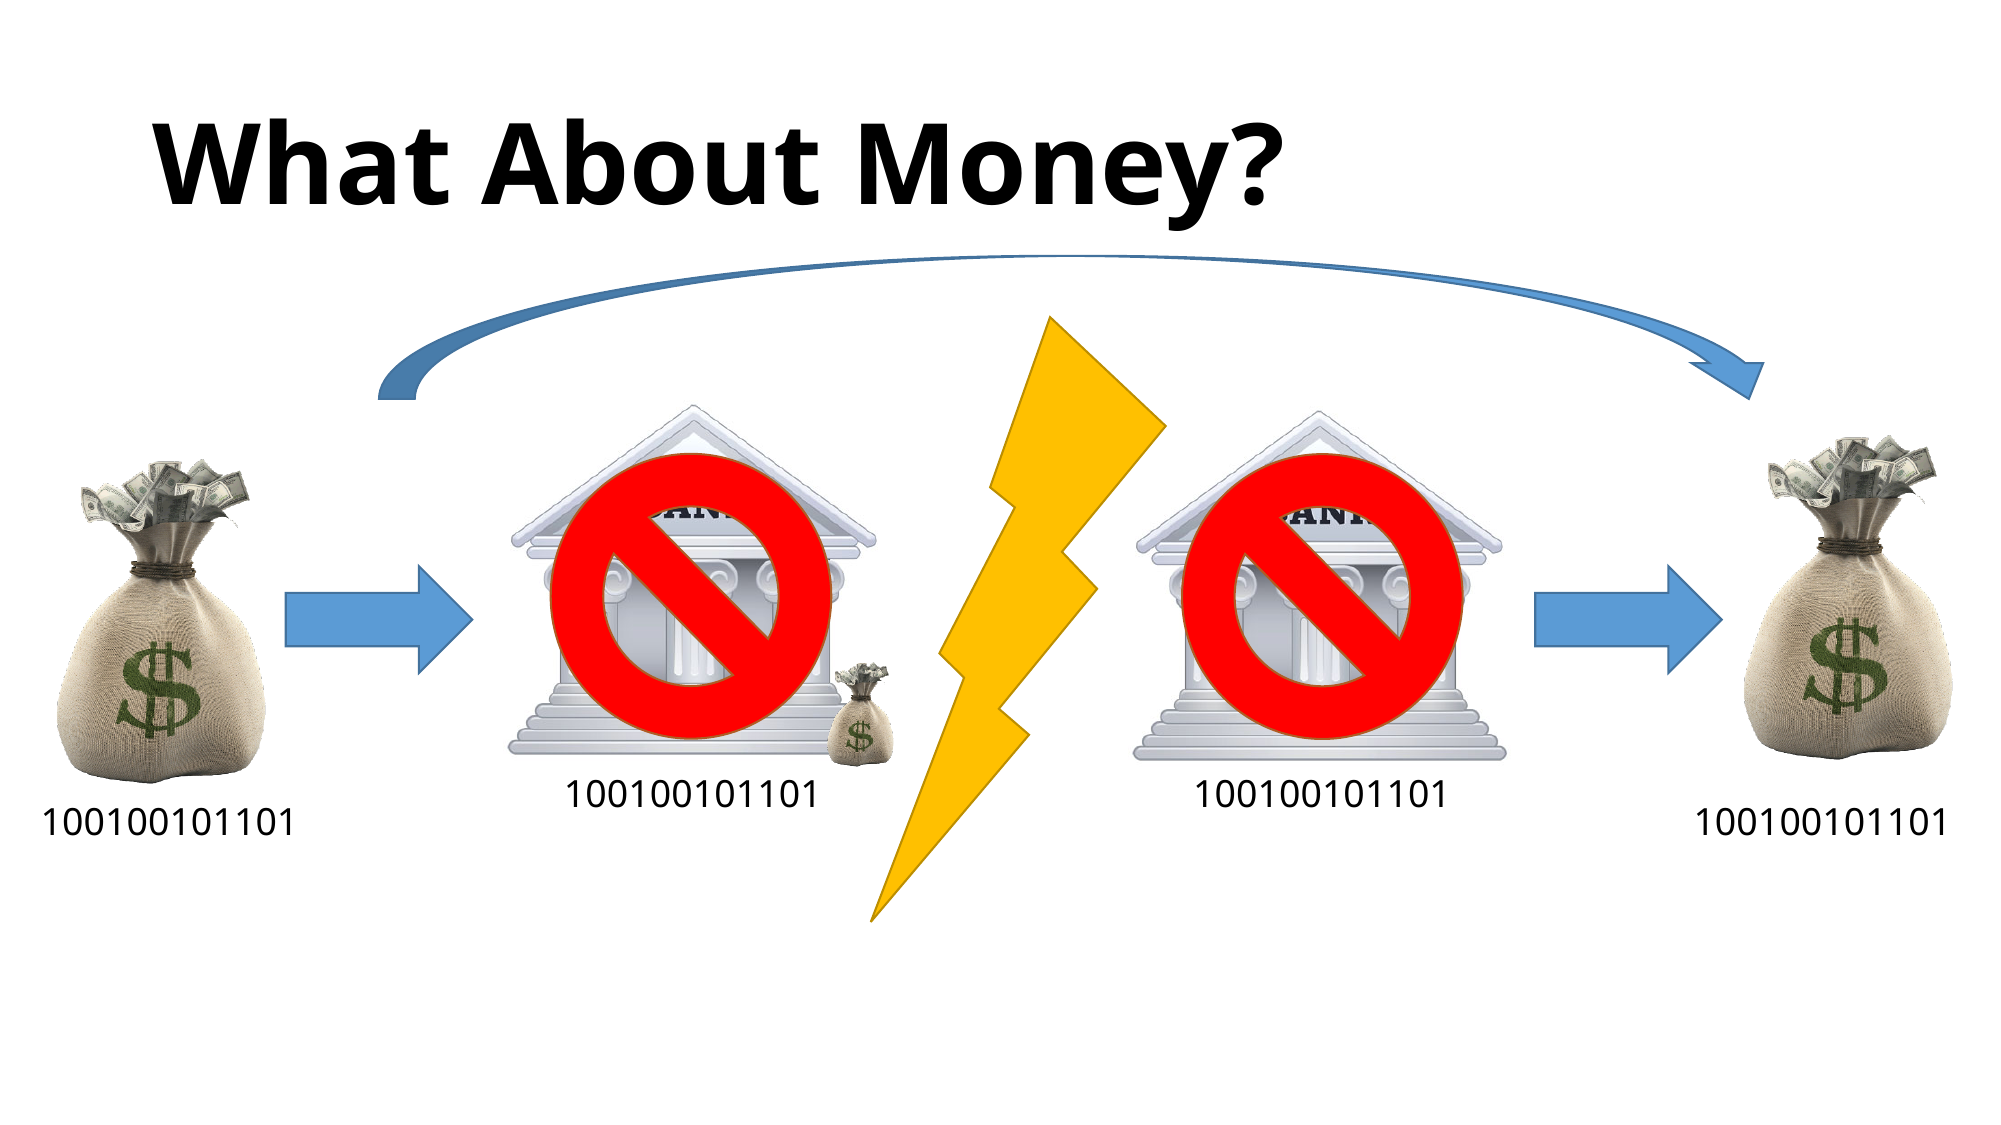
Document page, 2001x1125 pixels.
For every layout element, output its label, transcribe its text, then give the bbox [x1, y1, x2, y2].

text_box 100100101101 [25, 790, 314, 851]
text_box [869, 315, 1138, 923]
picture [1737, 429, 1957, 762]
text_box 100100101101 [549, 786, 837, 823]
text_box 100100101101 [1178, 792, 1467, 823]
picture [51, 453, 270, 786]
text_box [377, 254, 1765, 401]
text_box [1534, 563, 1724, 676]
text_box 100100101101 [1678, 790, 1967, 851]
text_box [284, 563, 474, 676]
title What About Money? [137, 59, 1863, 278]
picture [488, 392, 895, 786]
picture [1113, 398, 1520, 792]
